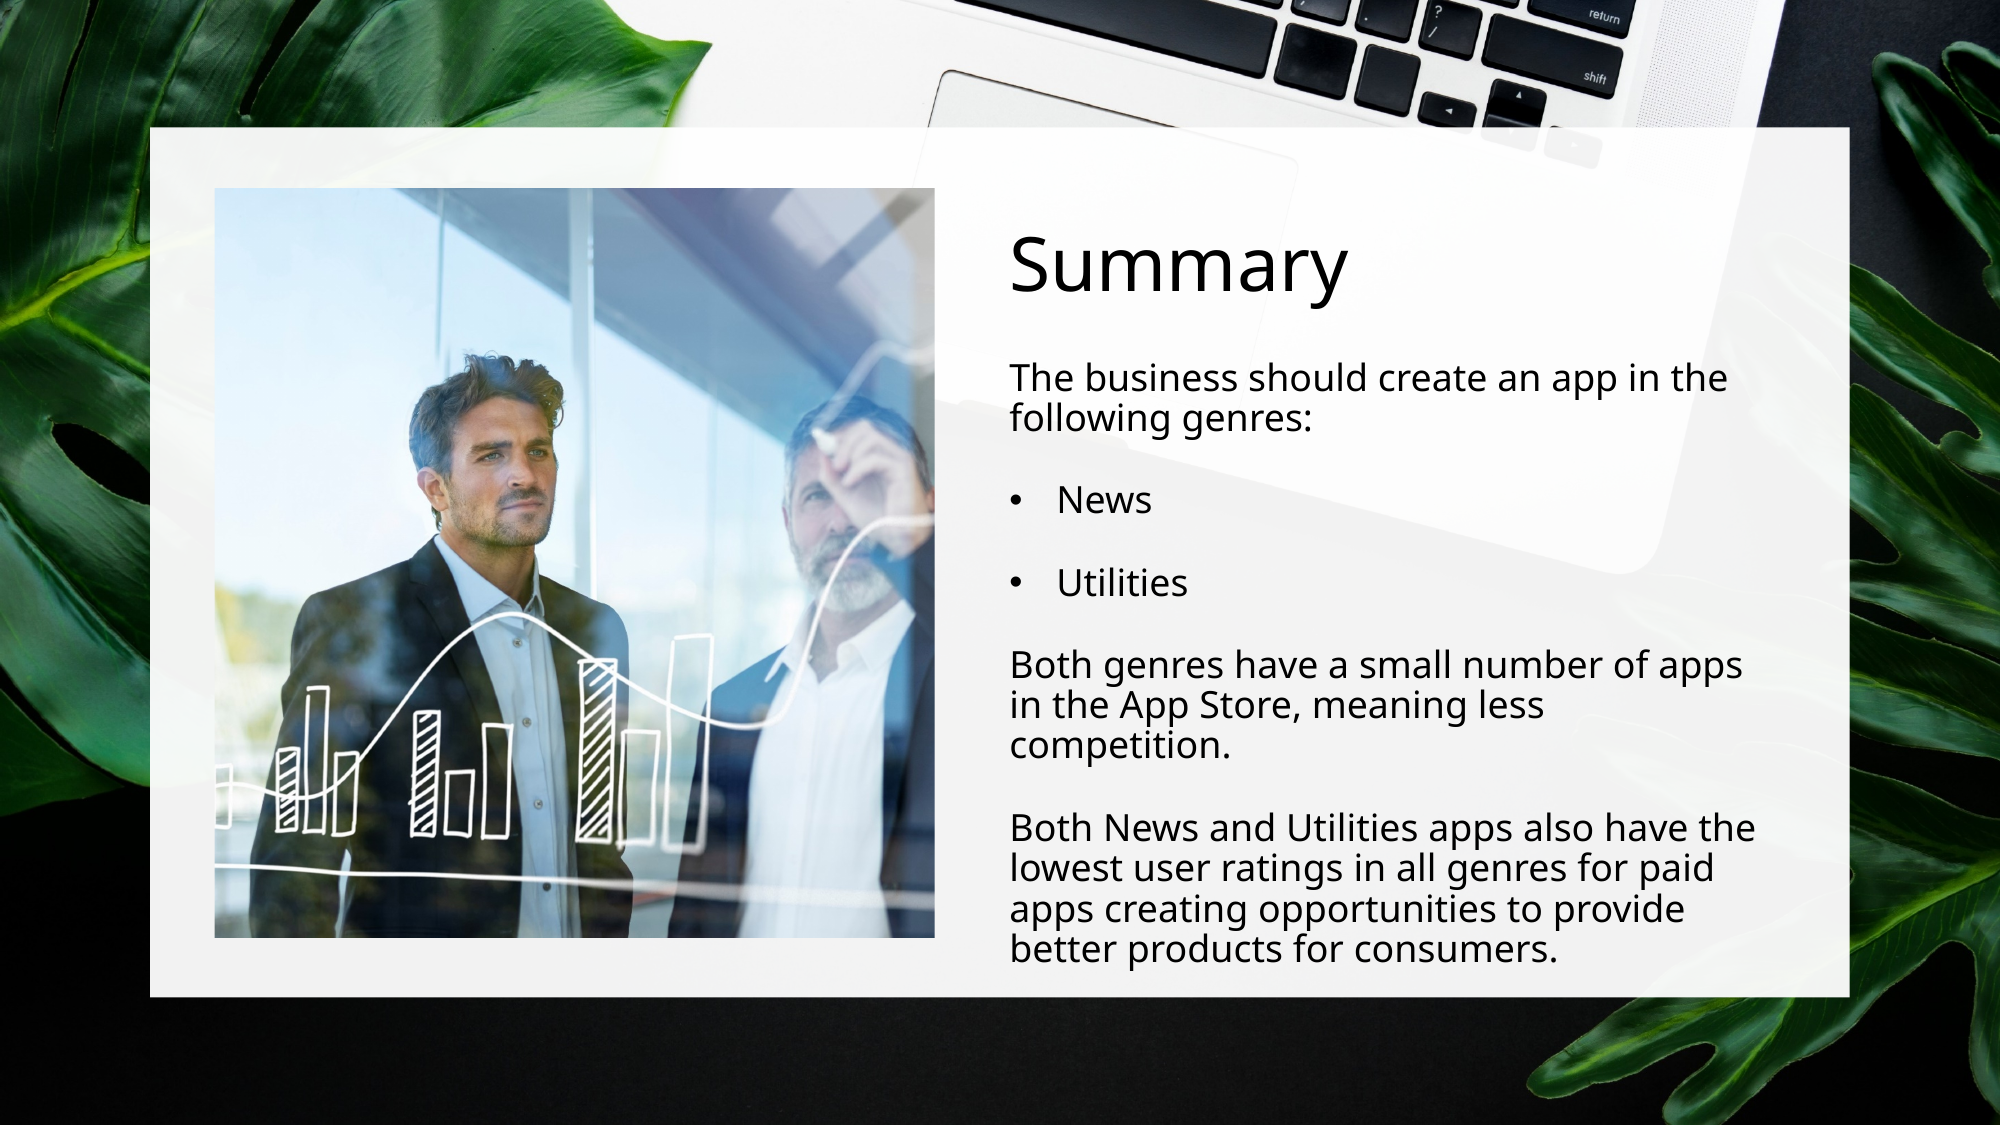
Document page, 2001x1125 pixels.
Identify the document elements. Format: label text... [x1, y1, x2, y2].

title Summary [994, 186, 1783, 315]
subtitle The business should create an app in the following genres: News Utilities Both genres have a small number of apps in the App Store, meaning less competition. Both News and Utilities apps also have the lowest user ratings in all genres for paid apps creating opportunities to provide better products for consumers. [994, 351, 1783, 939]
picture [0, 0, 2000, 1125]
